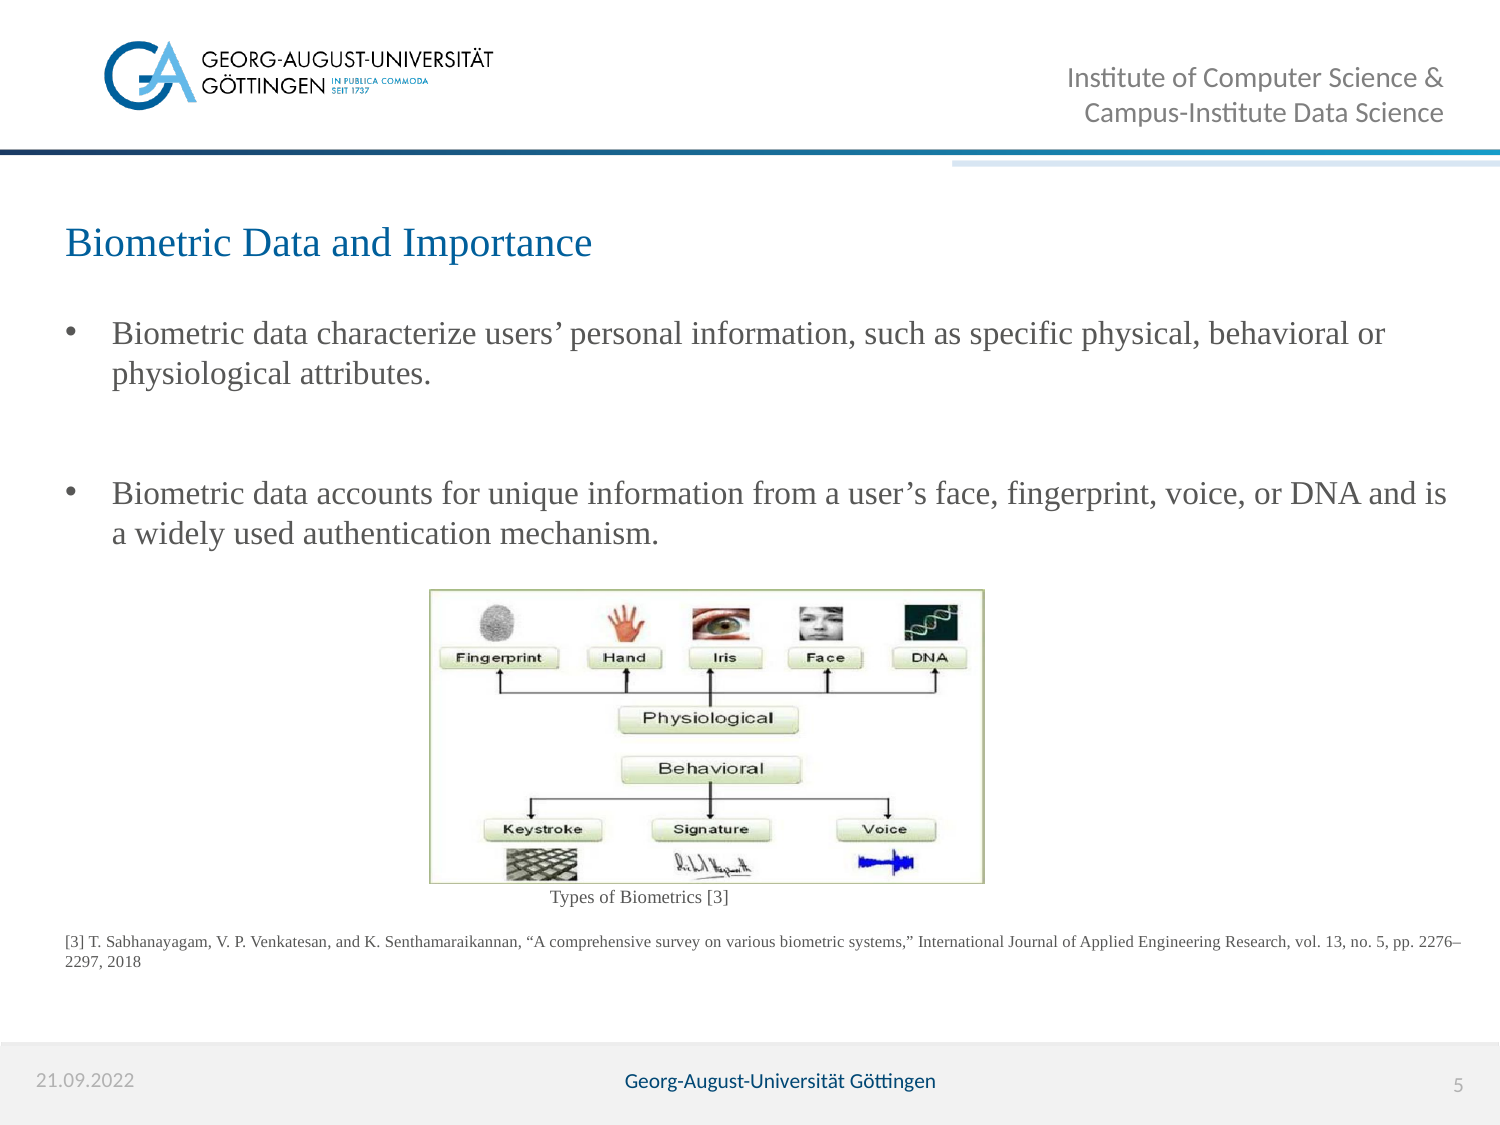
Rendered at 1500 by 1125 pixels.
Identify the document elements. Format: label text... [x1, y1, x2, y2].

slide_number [35, 1066, 205, 1099]
footer Georg-August-Universität Göttingen [284, 1066, 1278, 1099]
slide_number 5 [1365, 1070, 1465, 1099]
list Institute of Computer Science & Campus-Institute Data Science [978, 57, 1445, 129]
picture [429, 588, 985, 884]
title Biometric Data and Importance [64, 214, 1359, 311]
picture [0, 2, 1500, 1045]
list Biometric data characterize users’ personal information, such as specific physical, behavioral or physiological attributes. Biometric data accounts for unique information from a user’s face, fingerprint, voice, or DNA and is a widely used authentication mechanism. Types of Biometrics [3] [3] T. Sabhanayagam, V. P. Venkatesan, and K. Senthamaraikannan, “A comprehensive survey on various biometric systems,” International Journal of Applied Engineering Research, vol. 13, no. 5, pp. 2276–2297, 2018 [64, 311, 1467, 1125]
